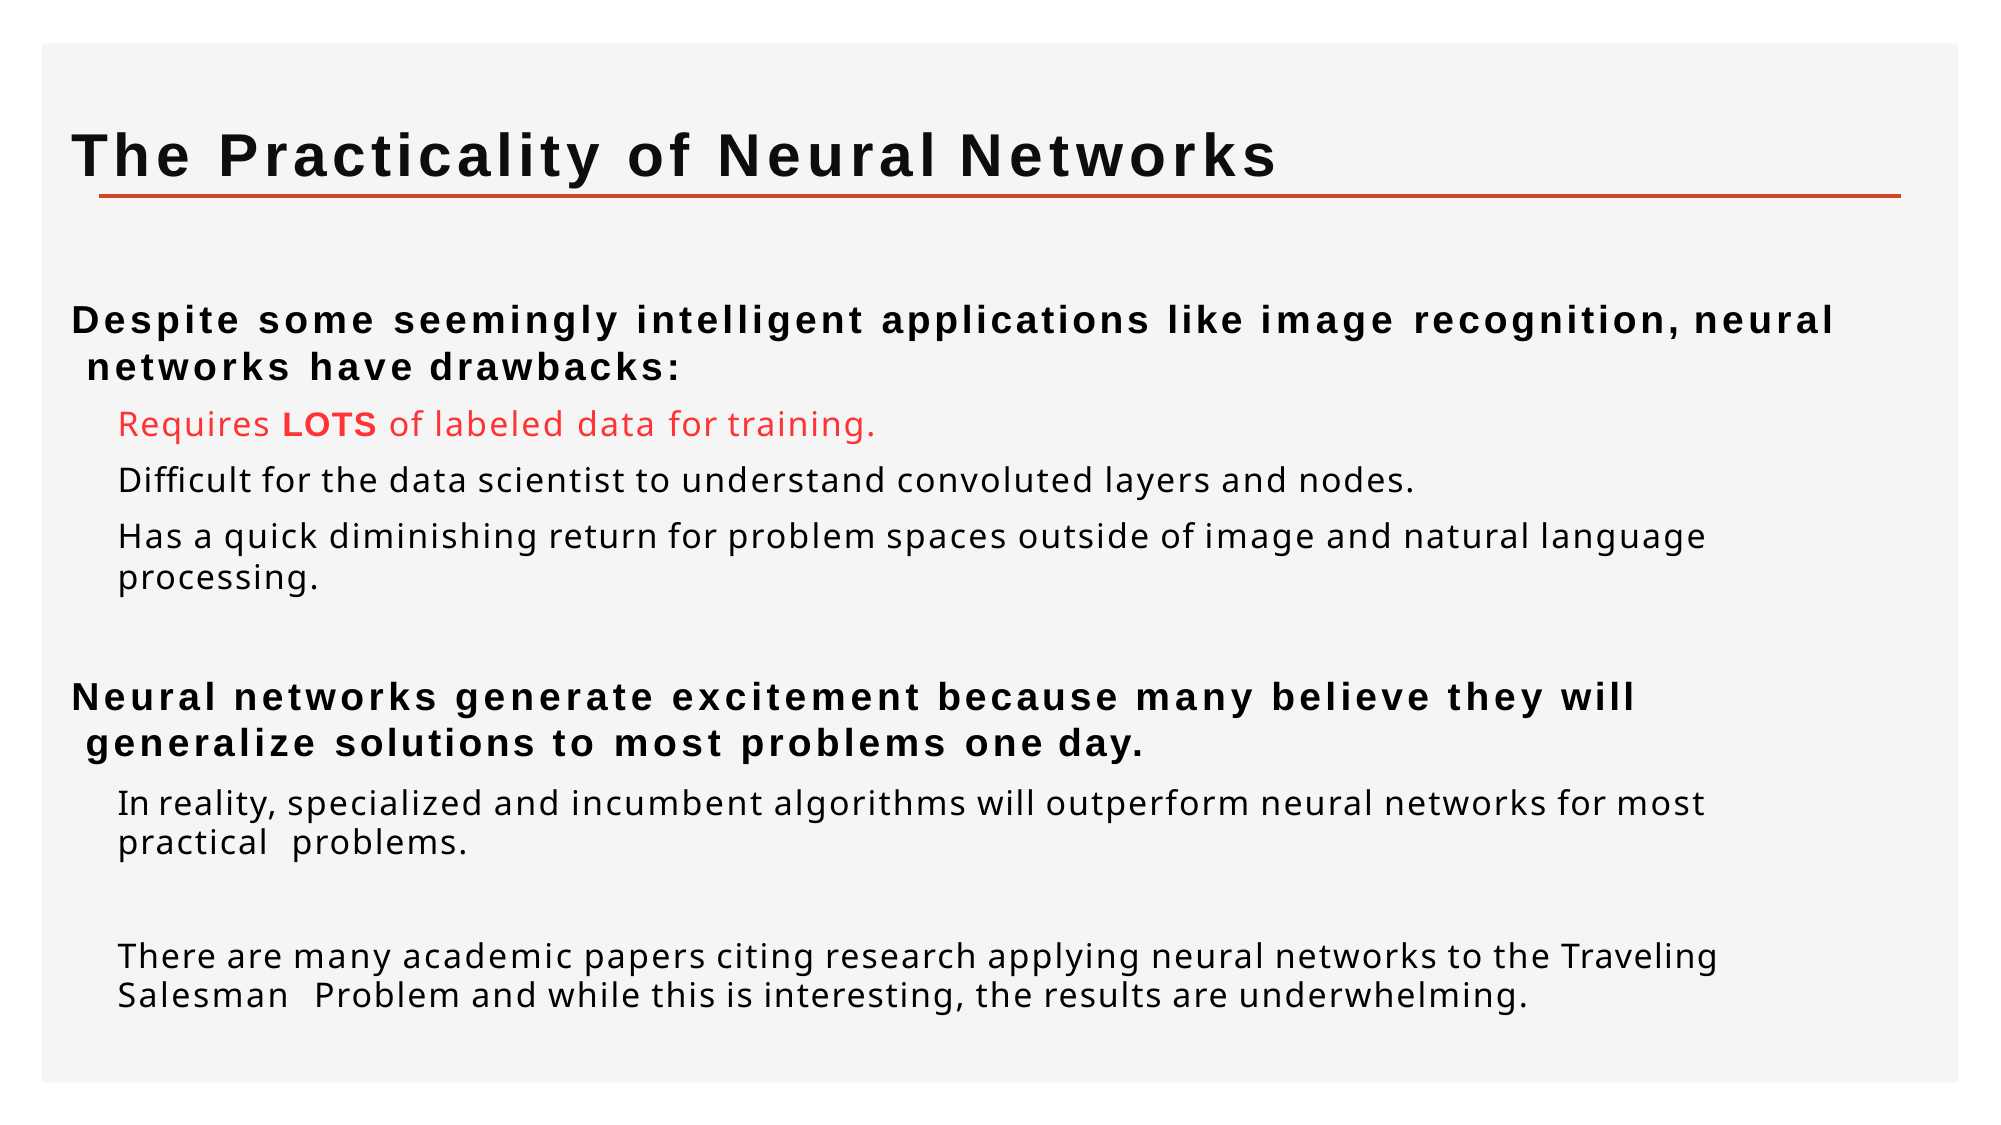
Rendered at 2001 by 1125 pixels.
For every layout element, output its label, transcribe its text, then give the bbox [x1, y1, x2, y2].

text_box Despite some seemingly intelligent applications like image recognition, neural networks have drawbacks: Requires LOTS of labeled data for training. Difficult for the data scientist to understand convoluted layers and nodes. Has a quick diminishing return for problem spaces outside of image and natural language processing. Neural networks generate excitement because many believe they will generalize solutions to most problems one day. In reality, specialized and incumbent algorithms will outperform neural networks for most practical problems. There are many academic papers citing research applying neural networks to the Traveling Salesman Problem and while this is interesting, the results are underwhelming. [68, 289, 1847, 1015]
slide_number 171 [1661, 940, 2000, 1125]
title The Practicality of Neural Networks [68, 0, 1288, 189]
